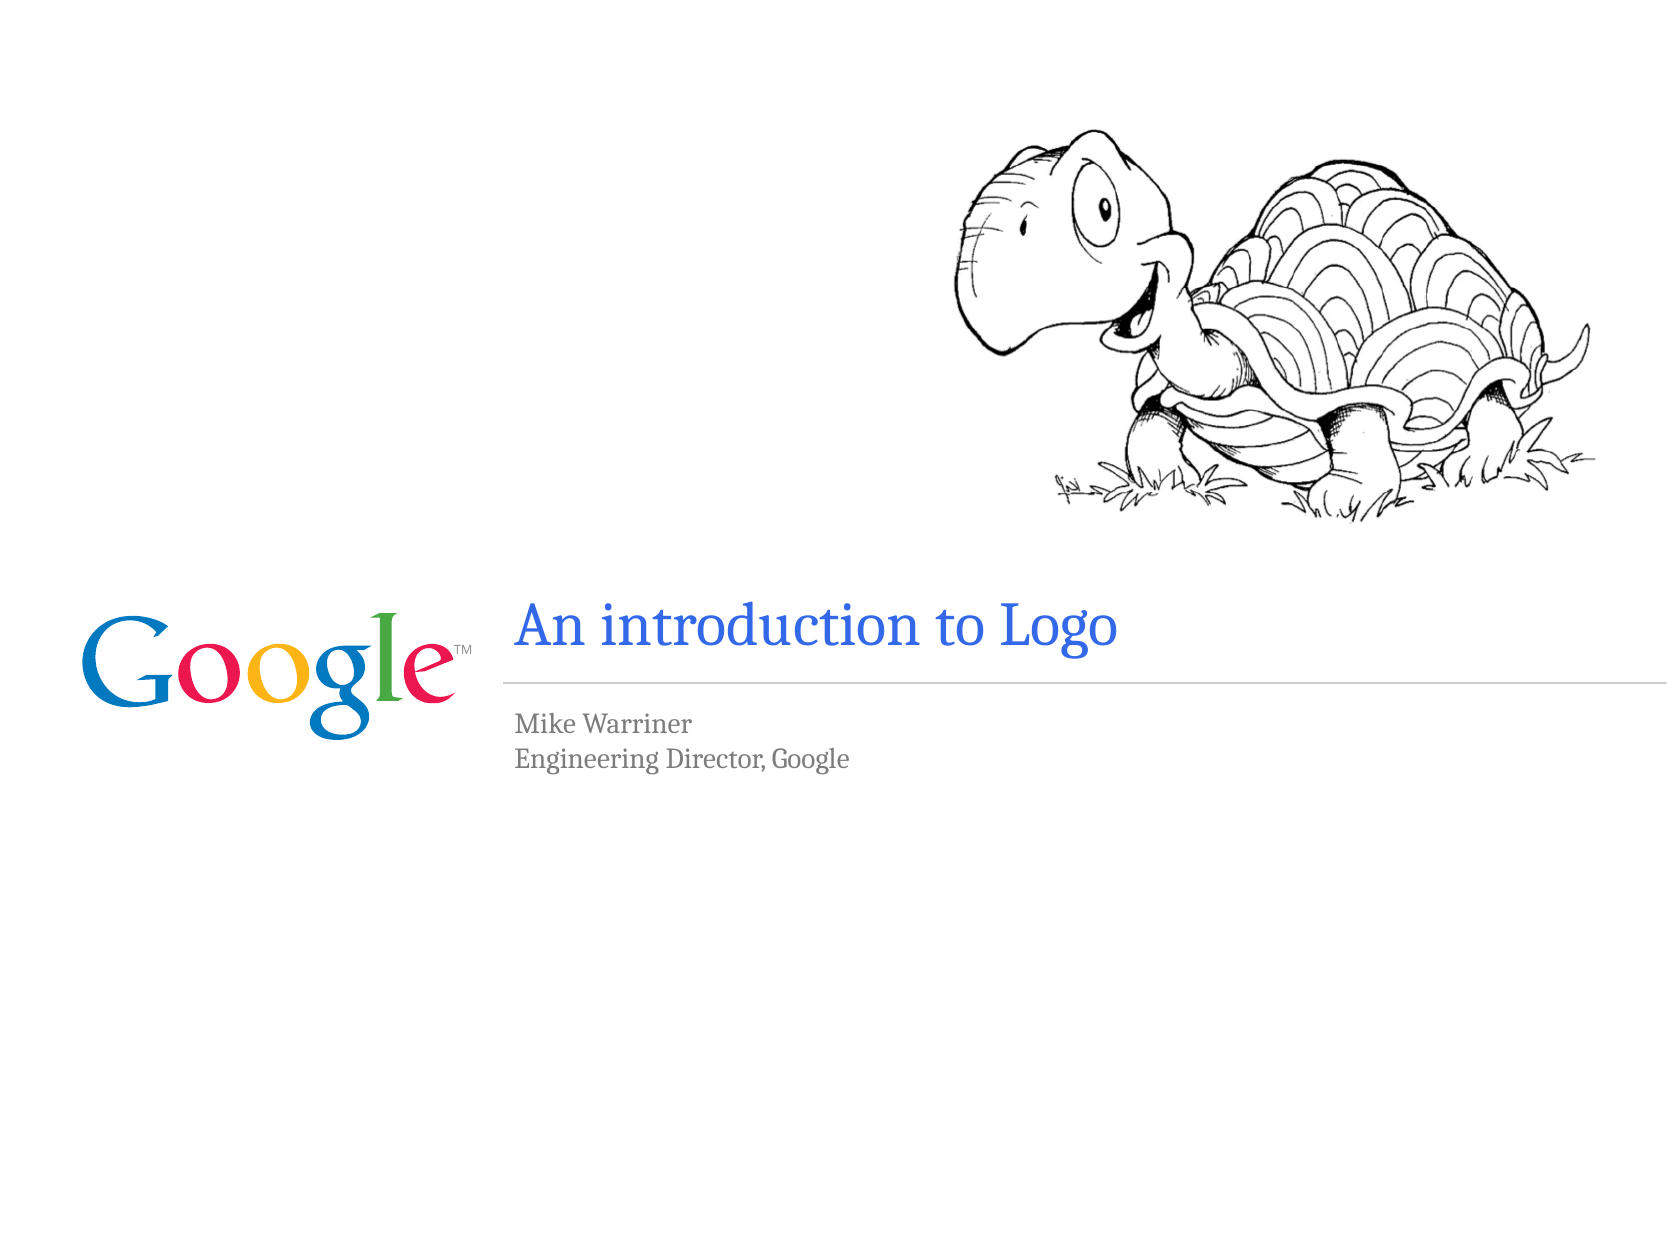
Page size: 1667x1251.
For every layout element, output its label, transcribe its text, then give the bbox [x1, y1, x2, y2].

picture [937, 120, 1605, 534]
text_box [82, 612, 472, 741]
subtitle Mike Warriner Engineering Director, Google [499, 688, 1605, 843]
title An introduction to Logo [499, 532, 1605, 673]
